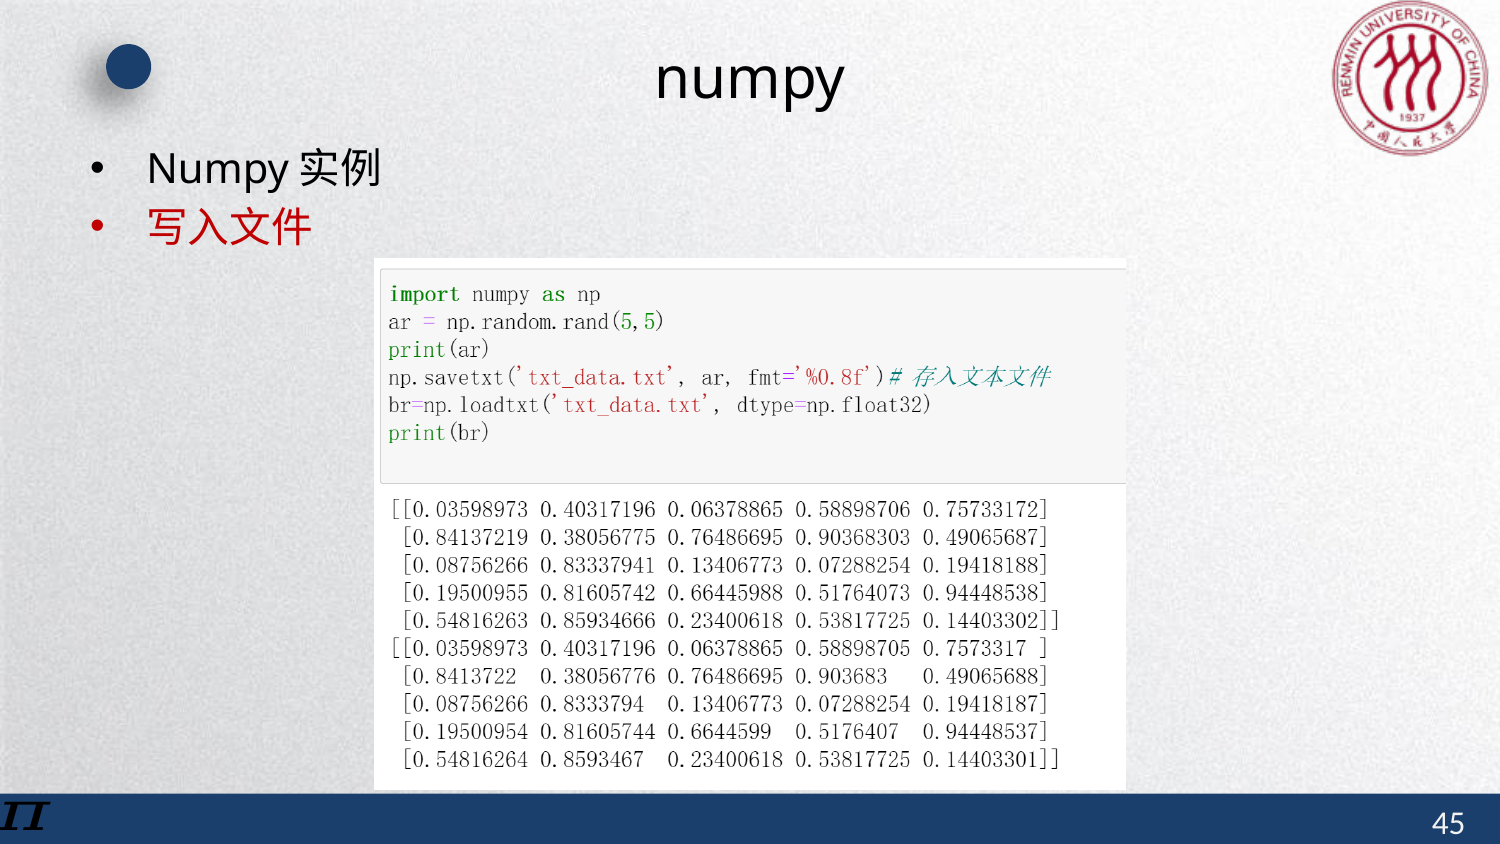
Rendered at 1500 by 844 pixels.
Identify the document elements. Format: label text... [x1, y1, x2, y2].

picture [0, 0, 1500, 793]
title numpy [75, 33, 1425, 116]
list Numpy实例 写入文件 [75, 134, 1425, 781]
